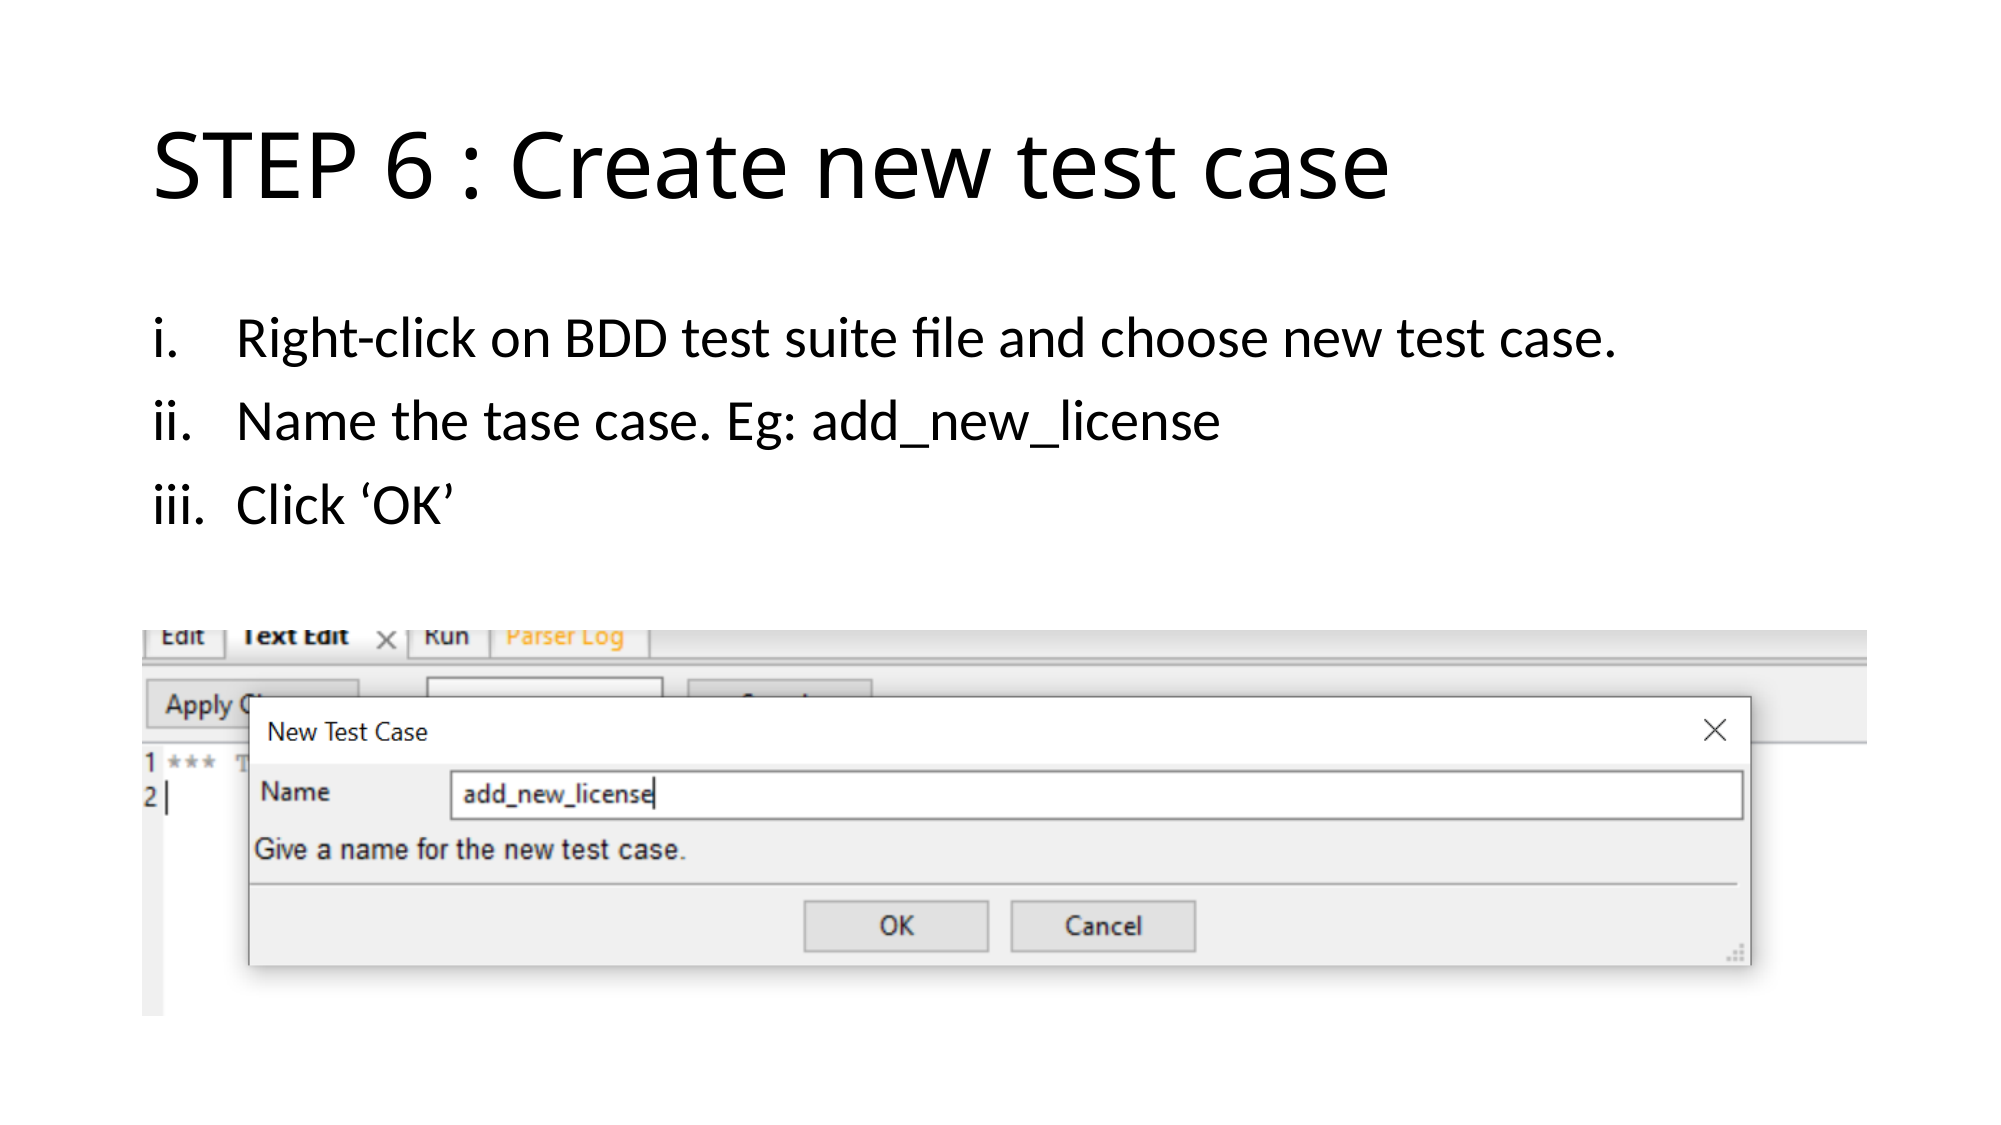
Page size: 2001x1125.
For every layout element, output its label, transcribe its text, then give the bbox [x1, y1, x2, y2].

picture [142, 630, 1867, 1016]
title STEP 6 : Create new test case [137, 59, 1863, 278]
list Right-click on BDD test suite file and choose new test case. Name the tase case. Eg: add_new_license Click ‘OK’ [137, 299, 1863, 1014]
